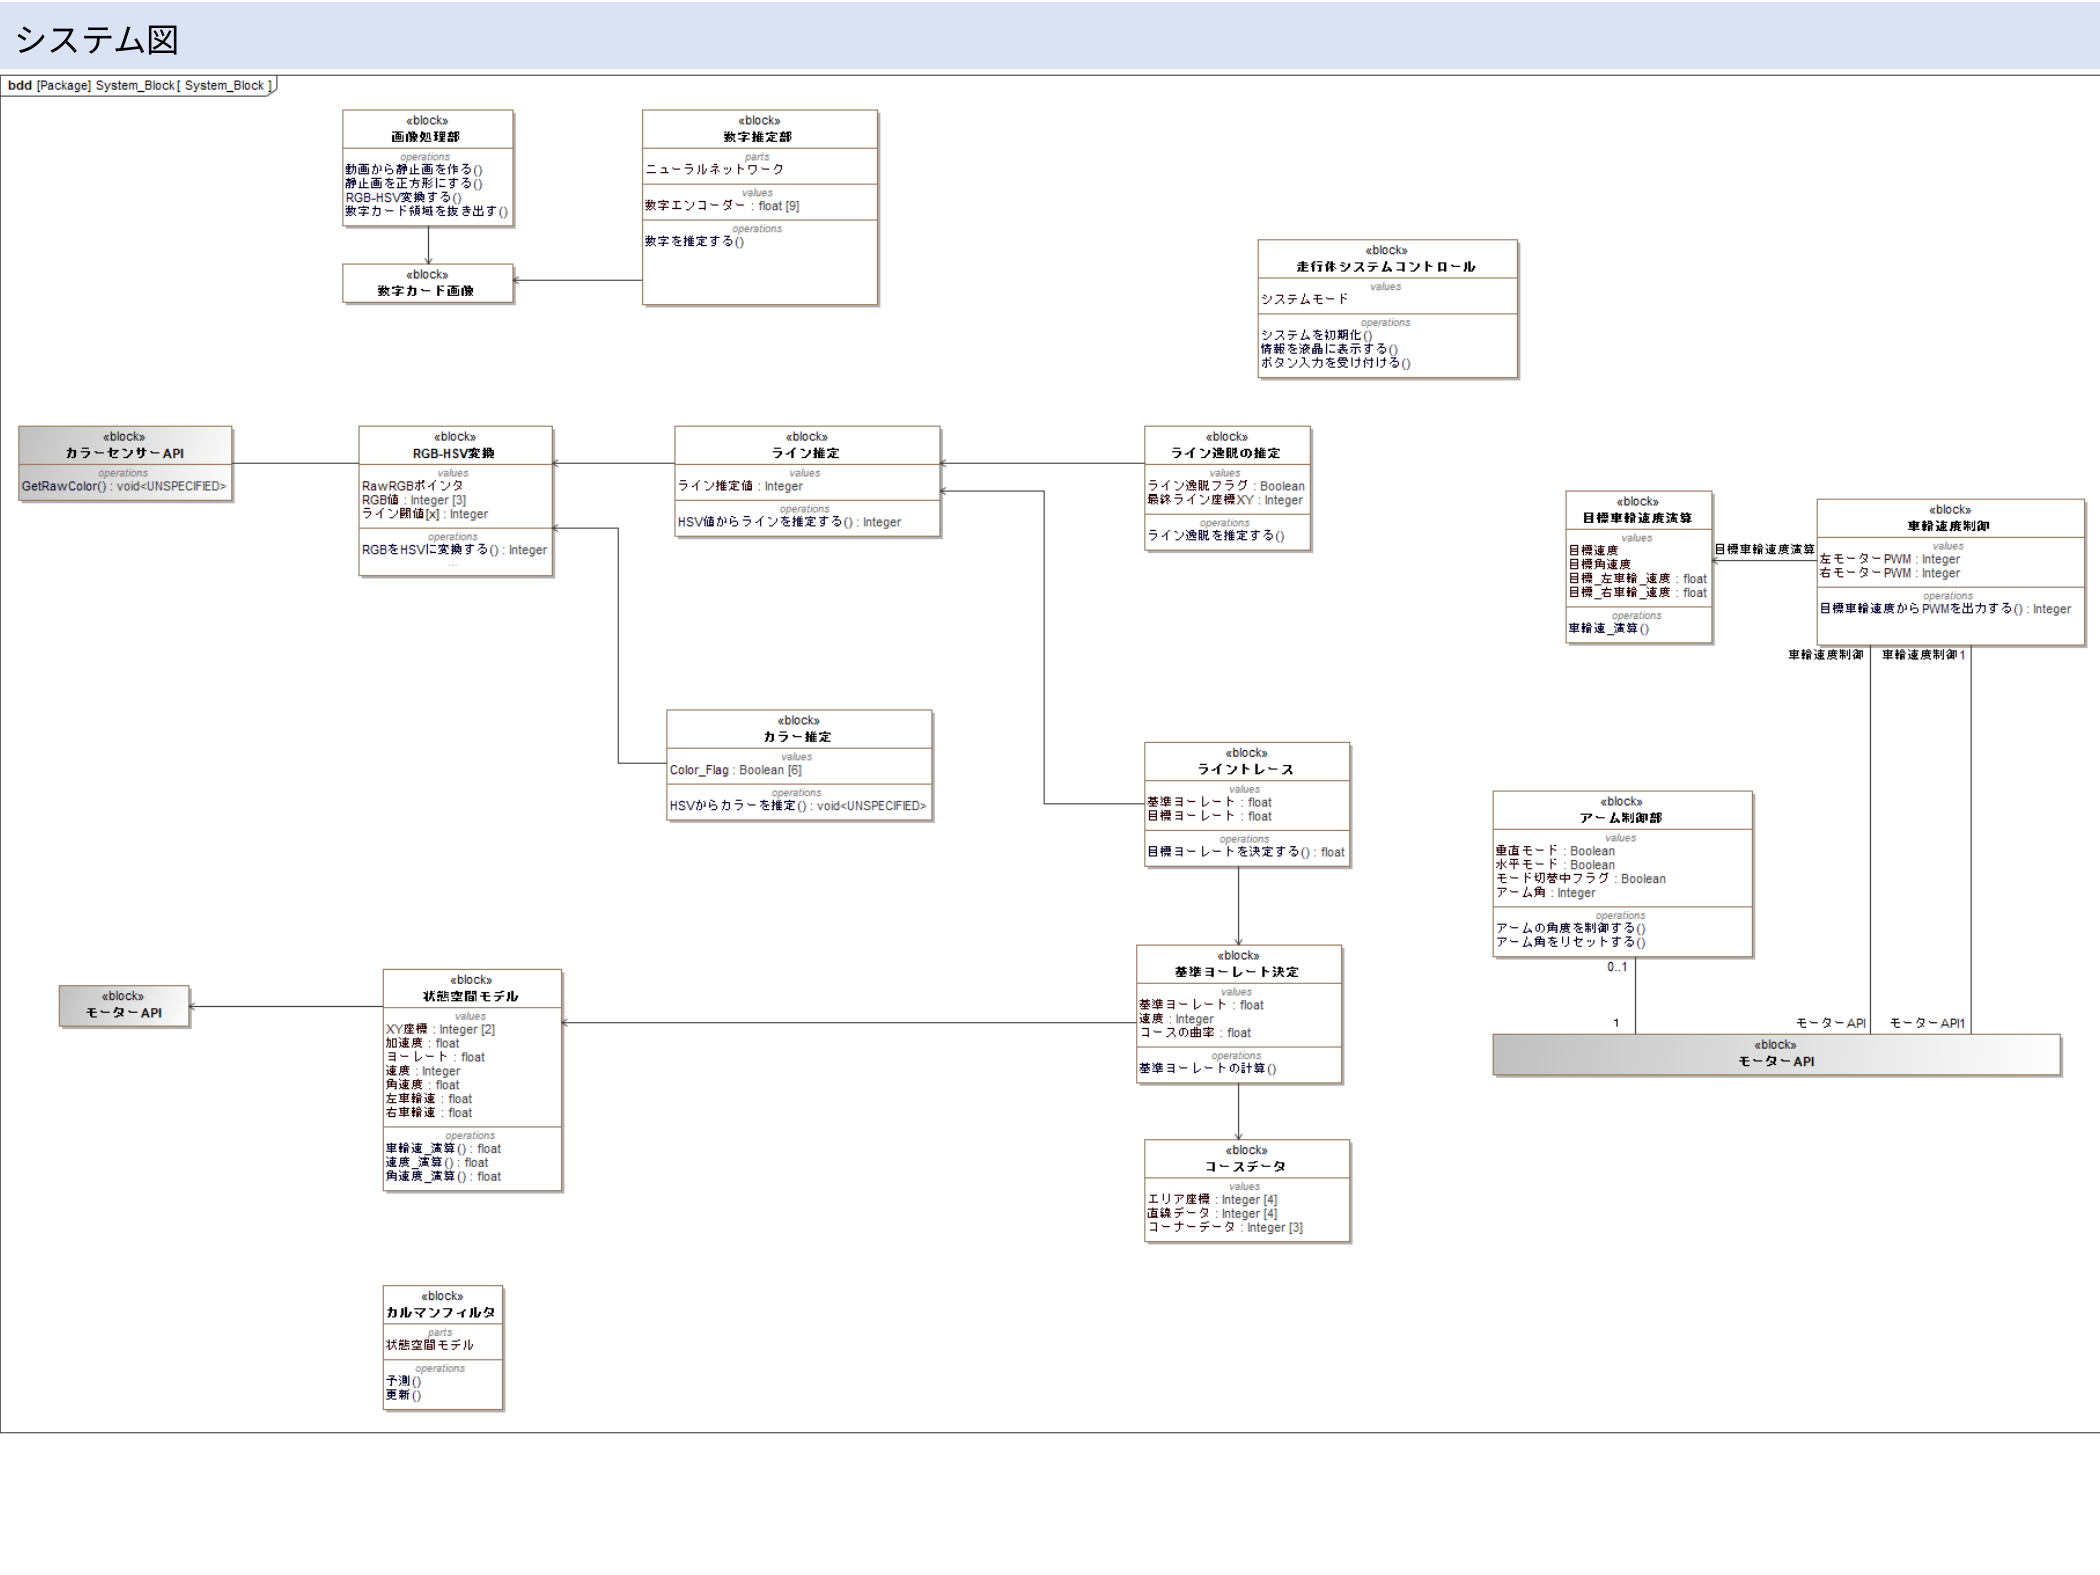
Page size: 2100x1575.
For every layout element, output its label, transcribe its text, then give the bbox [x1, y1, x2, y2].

picture [0, 69, 2100, 1438]
text_box システム図 [0, 1, 2100, 69]
